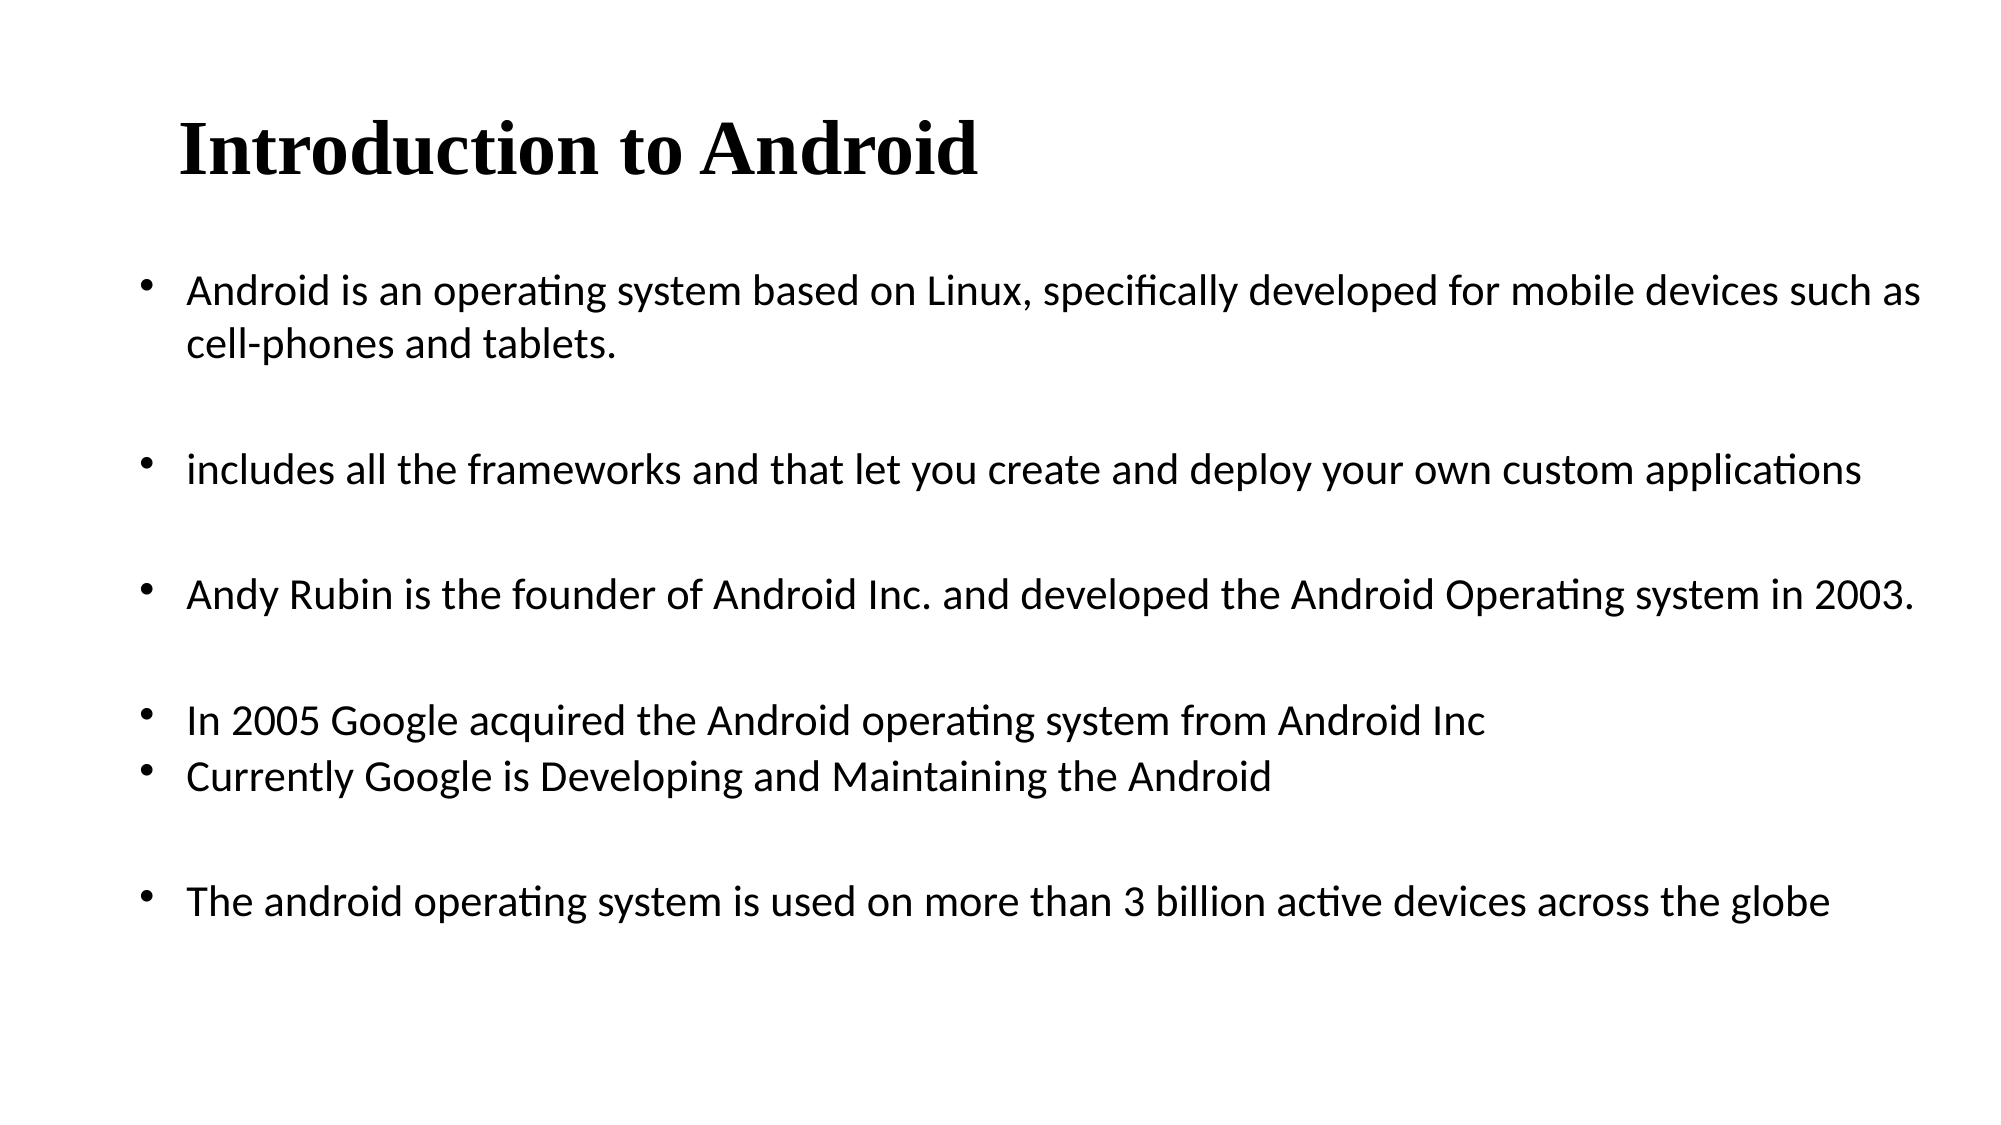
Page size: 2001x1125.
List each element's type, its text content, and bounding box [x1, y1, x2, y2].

text_box Android is an operating system based on Linux, specifically developed for mobile devices such as cell-phones and tablets. includes all the frameworks and that let you create and deploy your own custom applications Andy Rubin is the founder of Android Inc. and developed the Android Operating system in 2003. In 2005 Google acquired the Android operating system from Android Inc Currently Google is Developing and Maintaining the Android The android operating system is used on more than 3 billion active devices across the globe [139, 204, 1984, 1056]
title Introduction to Android [170, 93, 984, 197]
